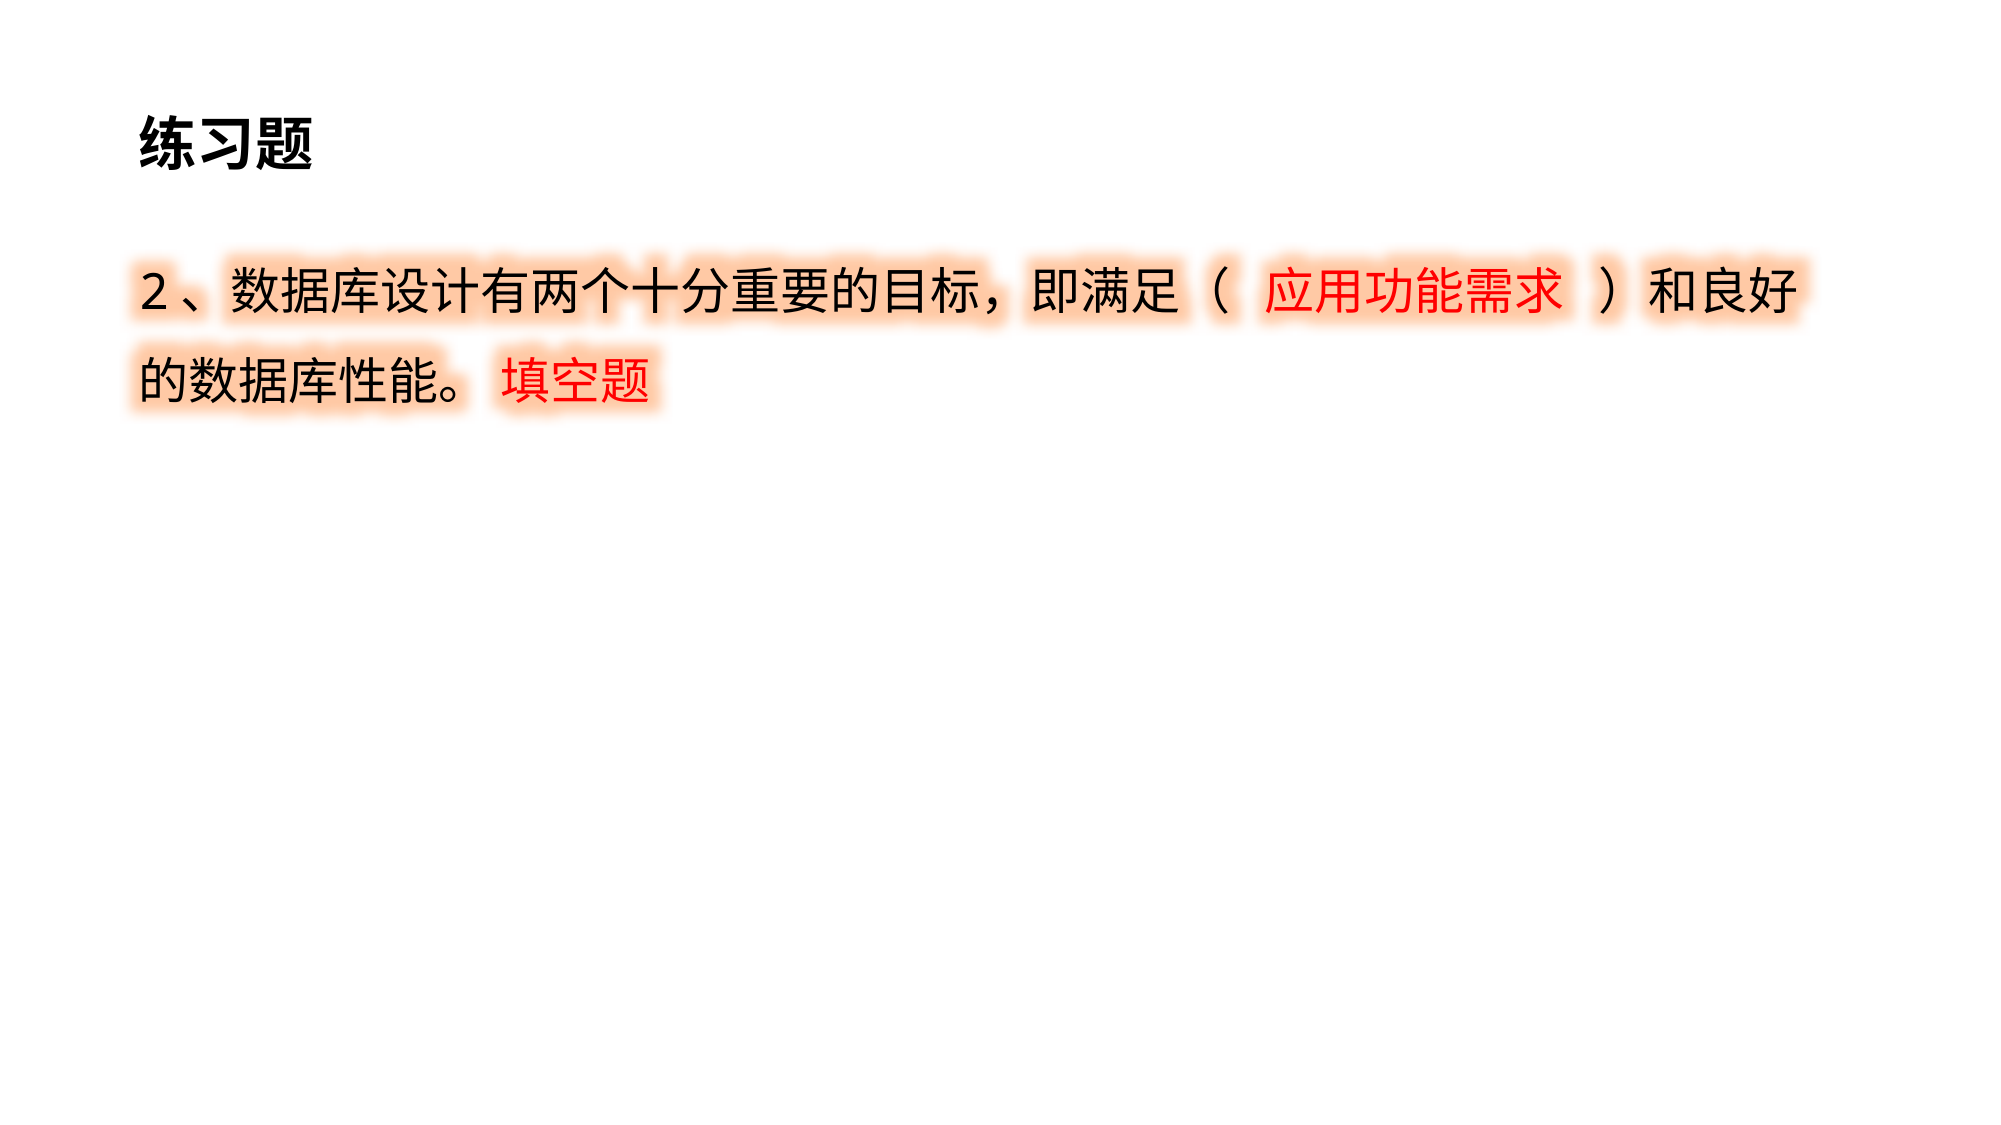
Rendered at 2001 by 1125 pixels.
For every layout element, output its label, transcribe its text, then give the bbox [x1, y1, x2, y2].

text_box 2、数据库设计有两个十分重要的目标，即满足（ 应用功能需求 ）和良好的数据库性能。 填空题 [120, 219, 1839, 1047]
text_box 练习题 [120, 97, 1568, 187]
table_cell 男 [113, 212, 1847, 1055]
text_box 关系数据库的规范化理论 [117, 216, 1843, 1051]
